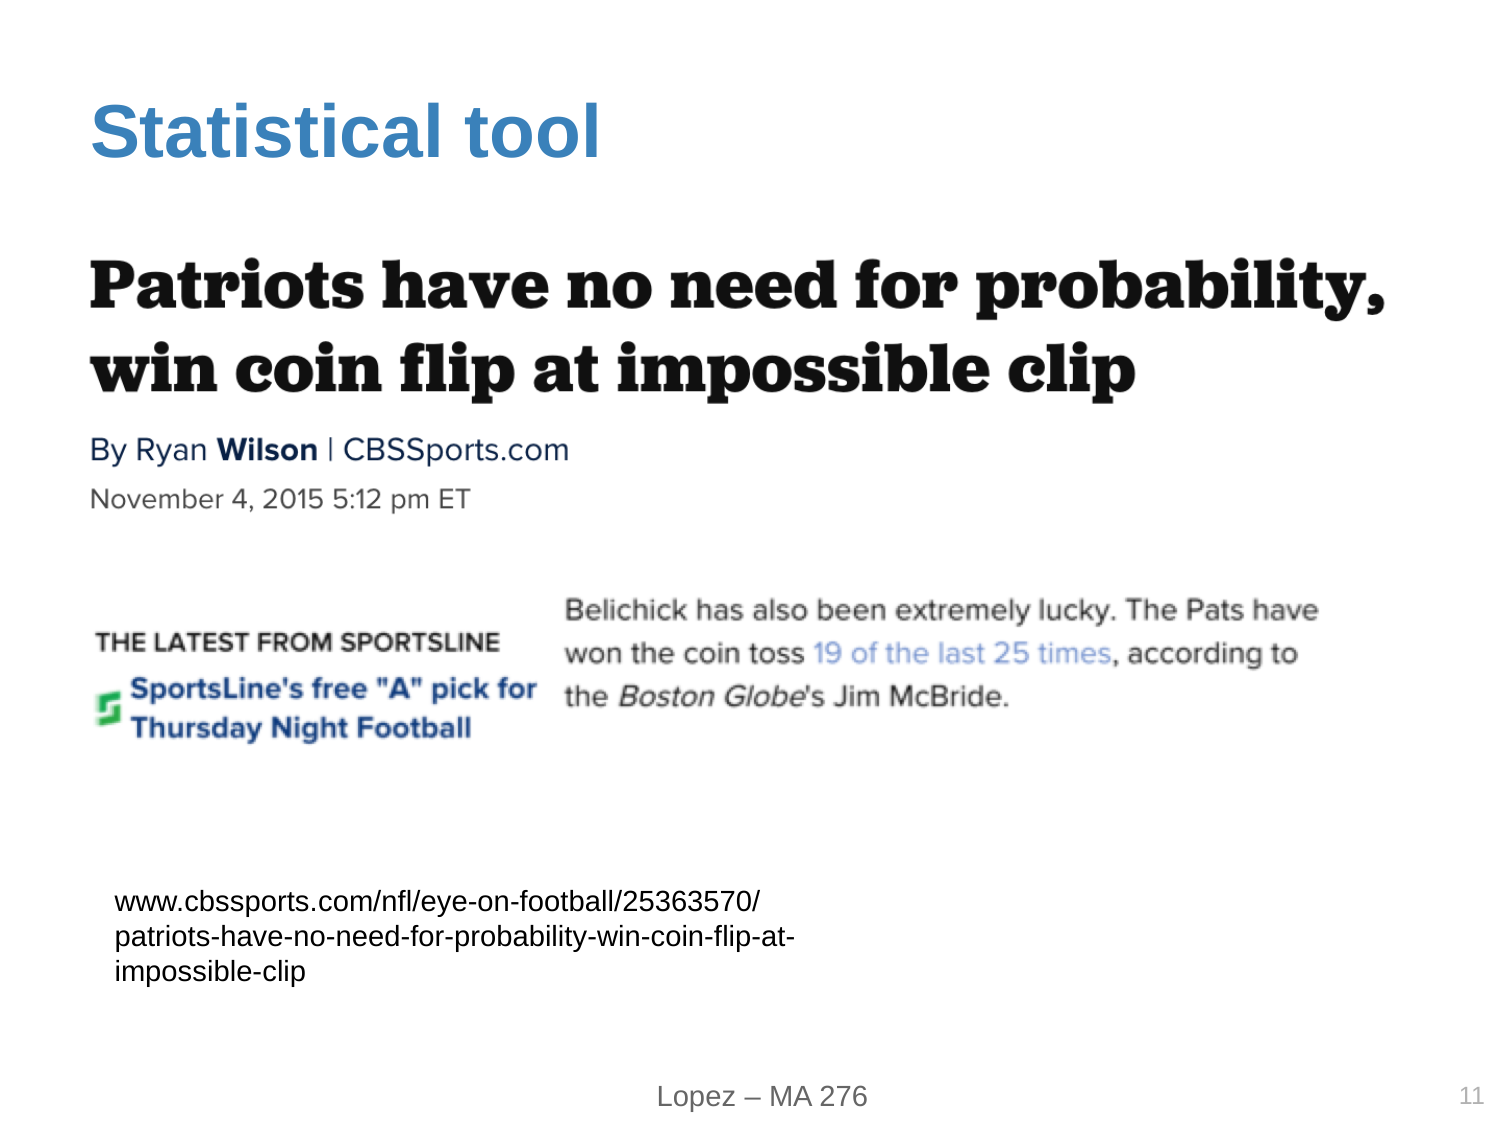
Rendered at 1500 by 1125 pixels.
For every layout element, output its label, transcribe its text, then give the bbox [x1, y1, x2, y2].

text_box www.cbssports.com/nfl/eye-on-football/25363570/patriots-have-no-need-for-probability-win-coin-flip-at-impossible-clip [99, 874, 850, 995]
picture [87, 562, 1347, 746]
title Statistical tool [75, 0, 1425, 188]
slide_number 10 [1149, 1065, 1500, 1125]
picture [74, 224, 1424, 547]
